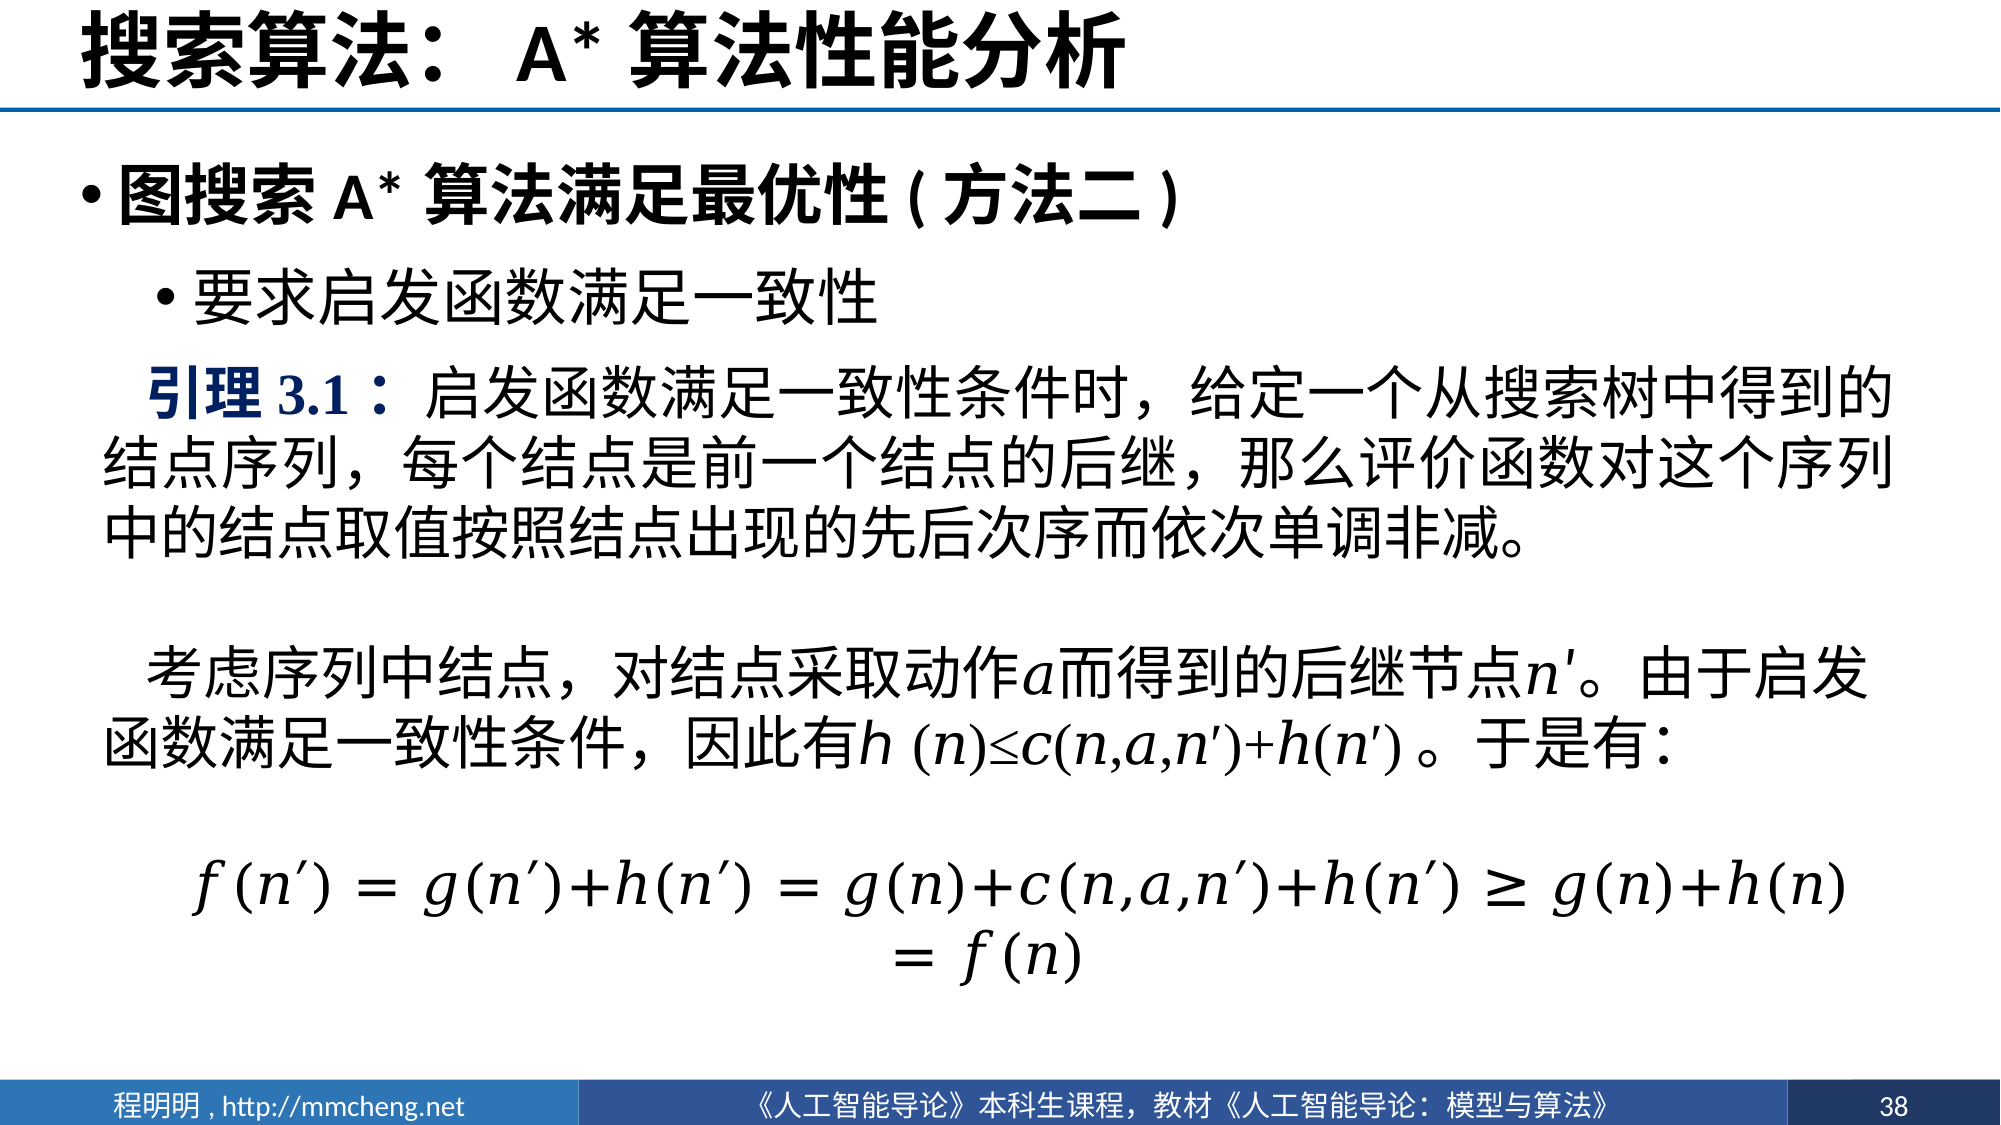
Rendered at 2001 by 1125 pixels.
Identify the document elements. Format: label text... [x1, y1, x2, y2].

title 搜索算法：A*算法性能分析 [64, 0, 2000, 110]
list 图搜索A*算法满足最优性(方法二) 要求启发函数满足一致性 [64, 129, 1928, 1099]
